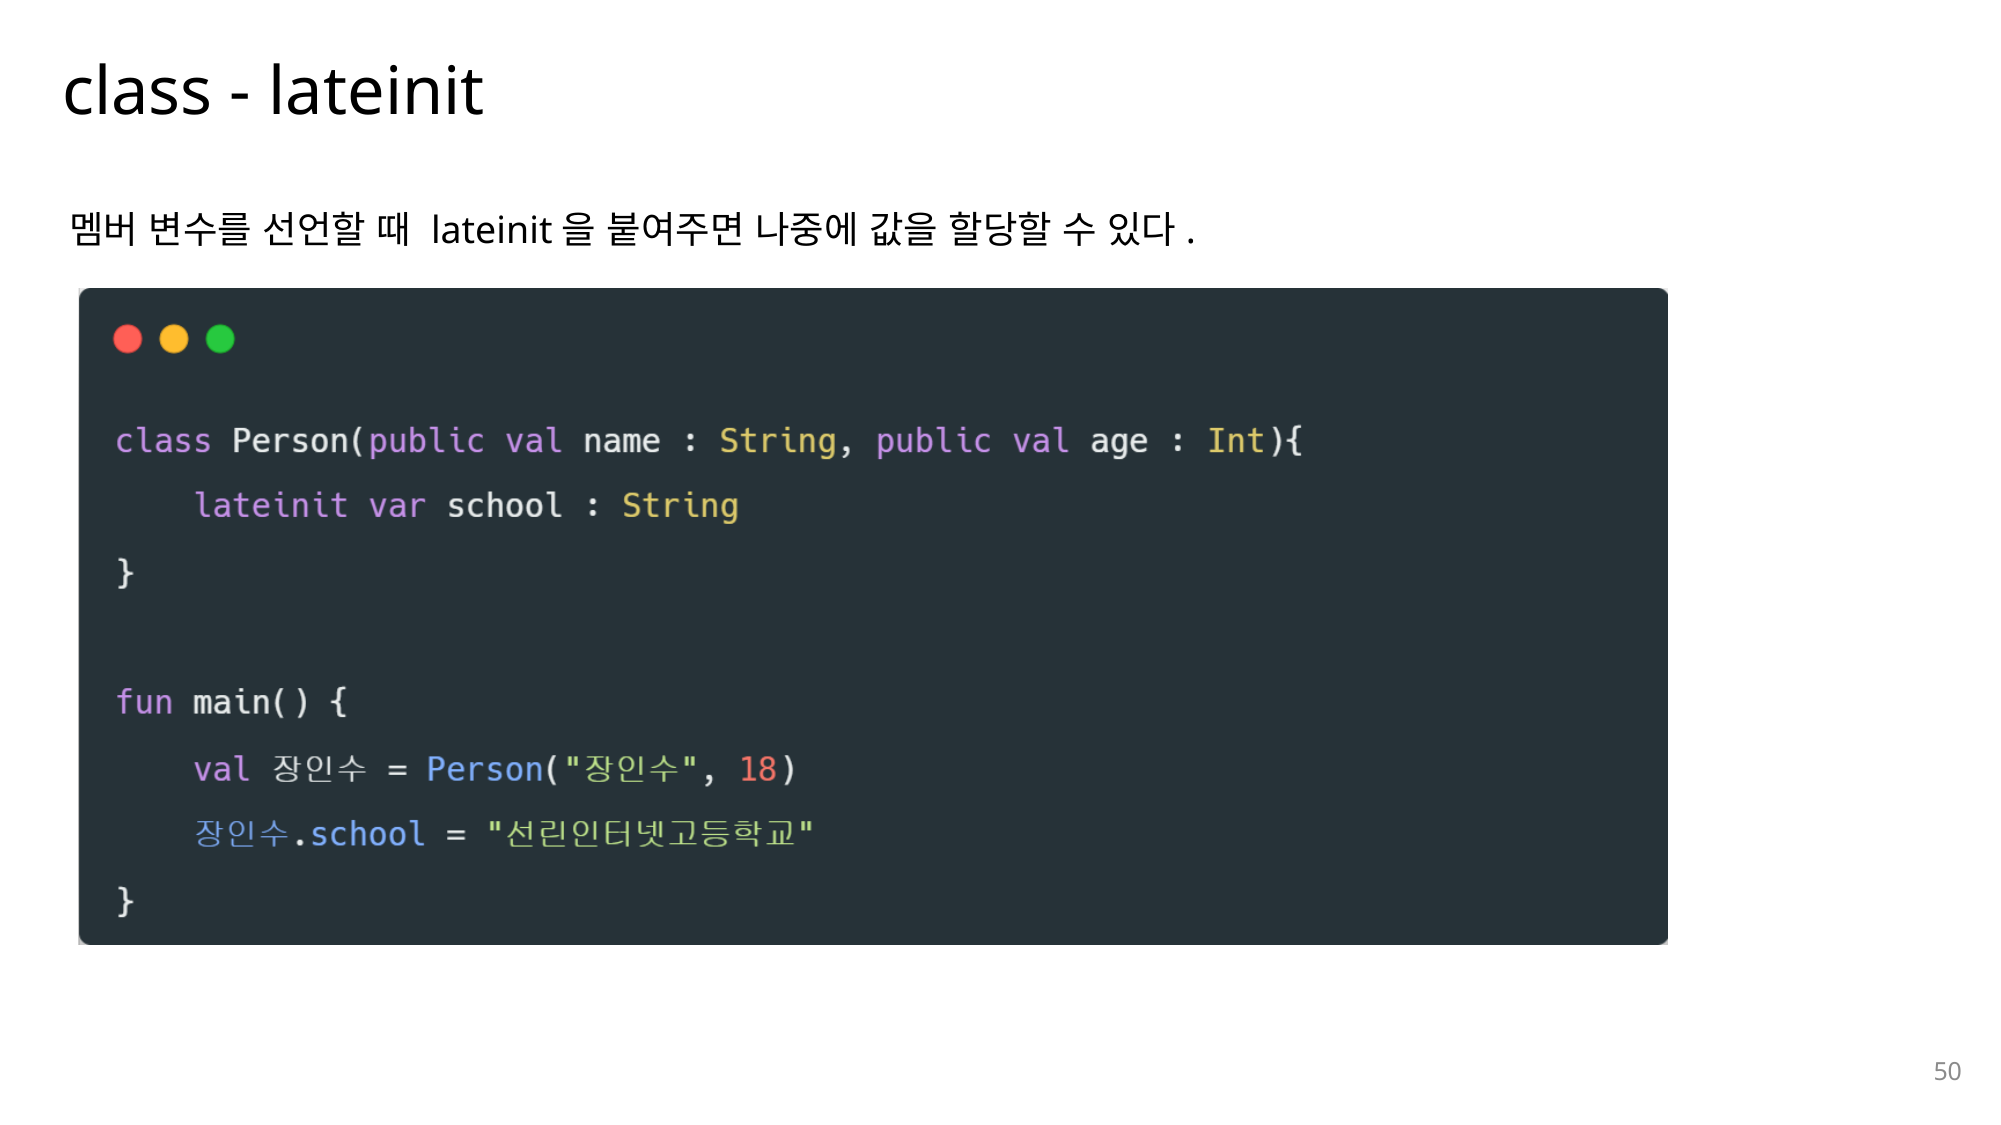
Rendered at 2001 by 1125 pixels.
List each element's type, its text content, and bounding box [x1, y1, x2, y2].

text_box class - lateinit [47, 40, 501, 135]
slide_number 50 [1527, 1042, 1978, 1103]
text_box 멤버 변수를 선언할 때 lateinit을 붙여주면 나중에 값을 할당할 수 있다. [54, 198, 1211, 259]
picture [78, 288, 1668, 945]
